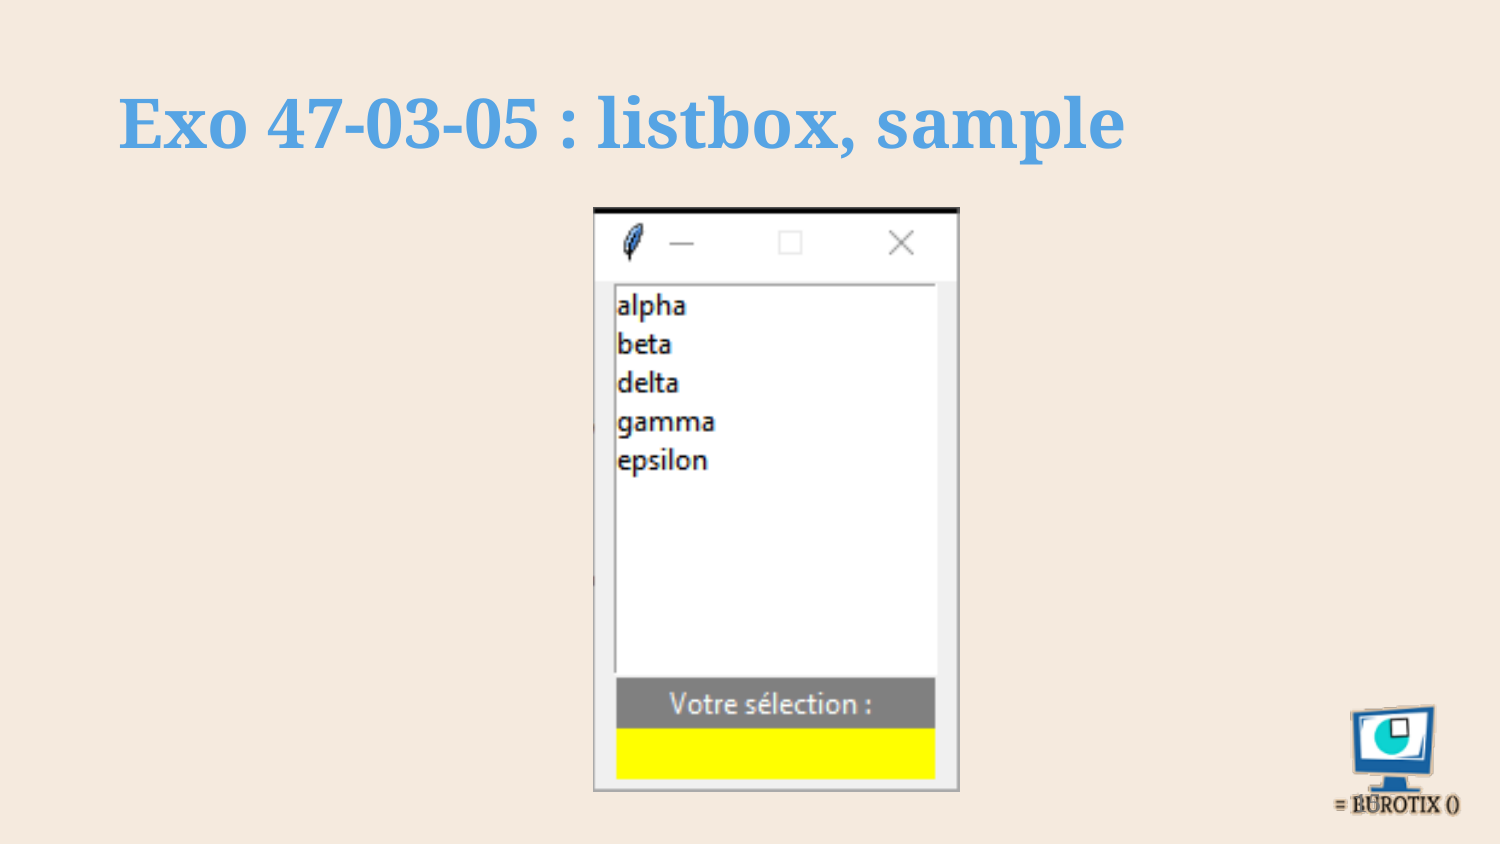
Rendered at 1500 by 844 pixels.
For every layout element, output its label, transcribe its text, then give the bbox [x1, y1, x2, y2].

title Exo 47-03-05 : listbox, sample [103, 44, 1397, 208]
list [592, 207, 960, 792]
slide_number 15 [1059, 782, 1397, 828]
picture [1332, 703, 1462, 817]
